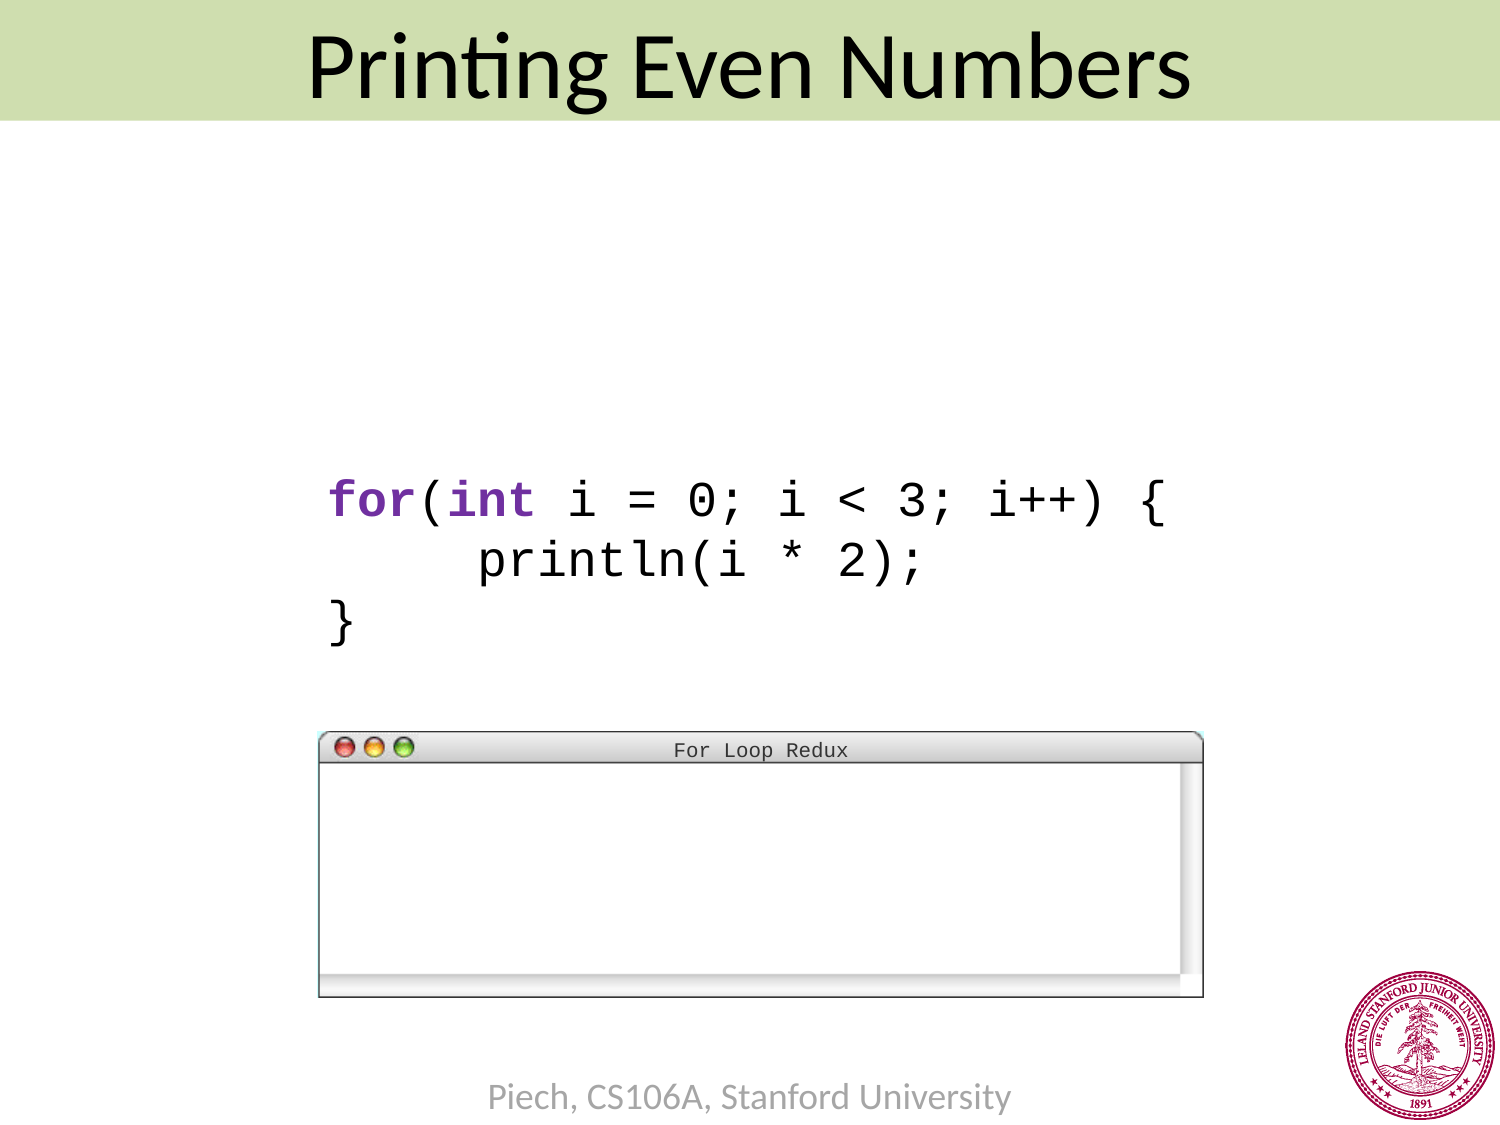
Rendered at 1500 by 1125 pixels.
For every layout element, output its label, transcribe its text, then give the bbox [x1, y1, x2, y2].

text_box Printing Even Numbers [0, 0, 1500, 121]
text_box for(int i = 0; i < 3; i++) { println(i * 2); } [162, 398, 1182, 714]
picture [1345, 971, 1495, 1120]
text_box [317, 728, 1205, 998]
